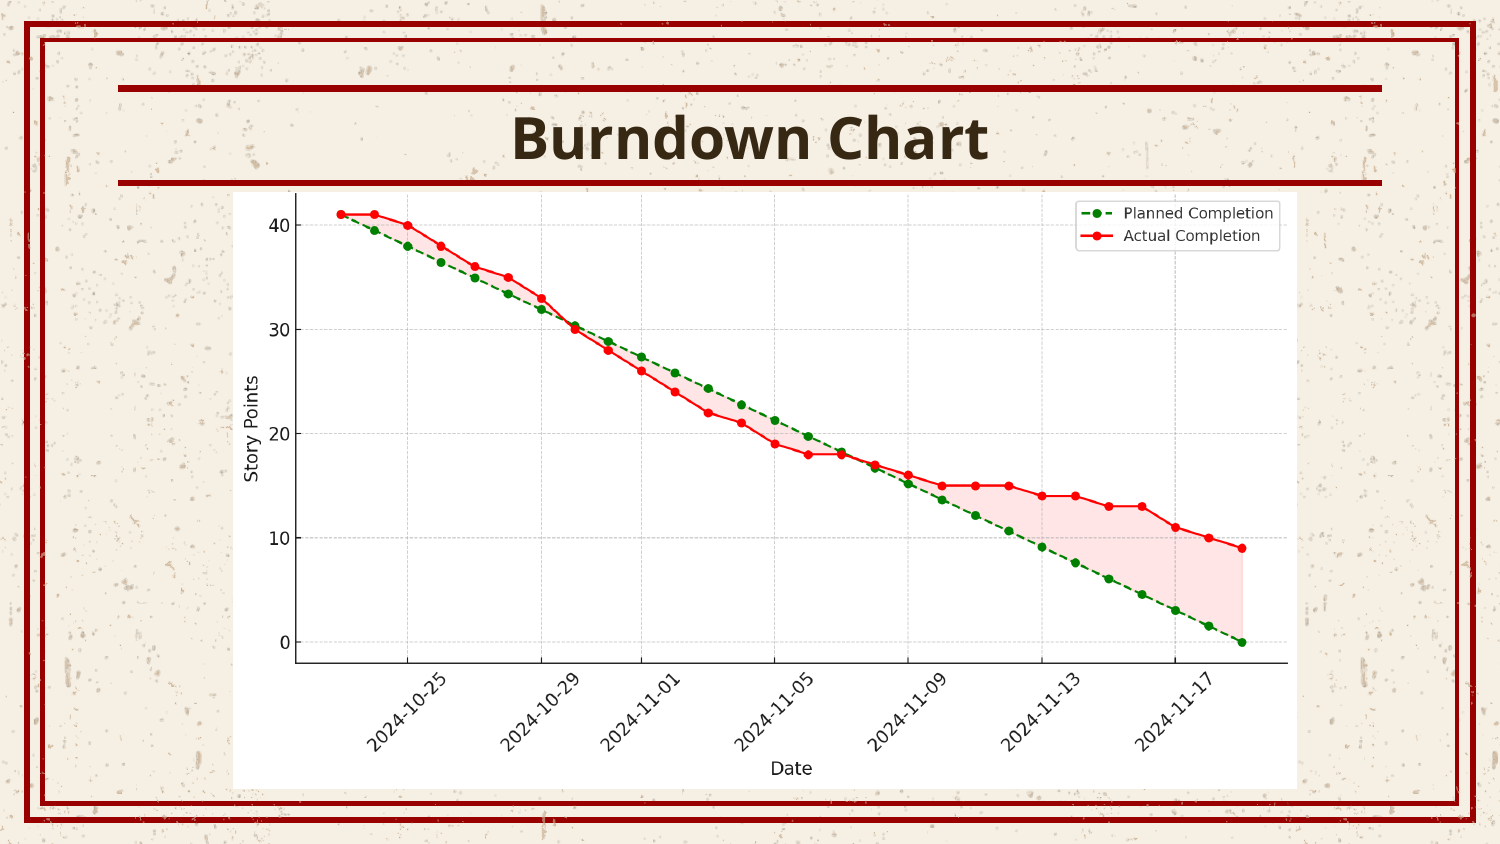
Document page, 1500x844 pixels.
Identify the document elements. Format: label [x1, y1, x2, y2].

picture [1, 1, 1500, 844]
text_box [117, 88, 1383, 184]
